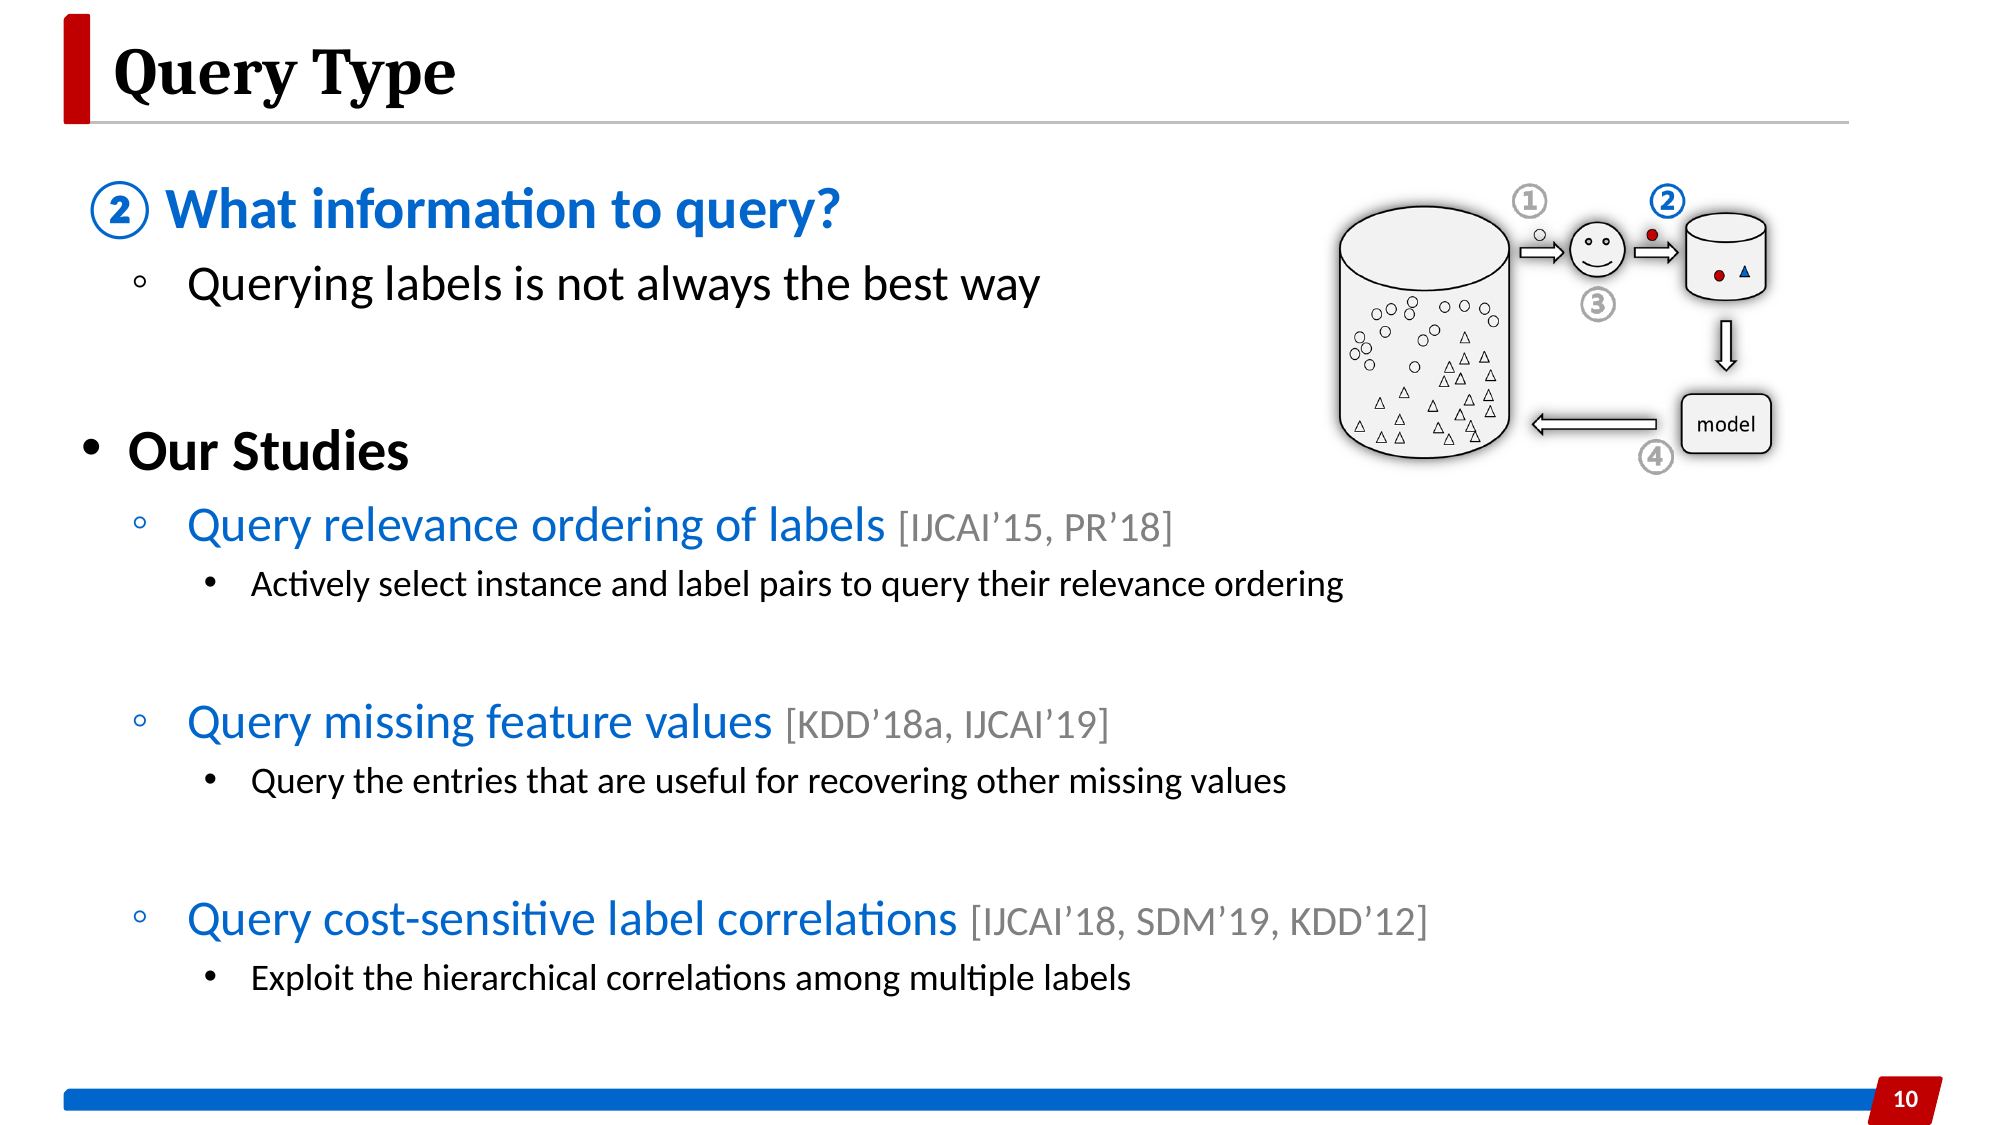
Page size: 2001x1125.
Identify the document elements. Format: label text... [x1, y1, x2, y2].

slide_number 10 [1820, 1075, 1991, 1125]
list What information to query? Querying labels is not always the best way Our Studies Query relevance ordering of labels [IJCAI’15, PR’18] Actively select instance and label pairs to query their relevance ordering Query missing feature values [KDD’18a, IJCAI’19] Query the entries that are useful for recovering other missing values Query cost-sensitive label correlations [IJCAI’18, SDM’19, KDD’12] Exploit the hierarchical correlations among multiple labels [65, 163, 1934, 1059]
picture [1318, 162, 1792, 498]
title Query Type [99, 34, 1900, 102]
